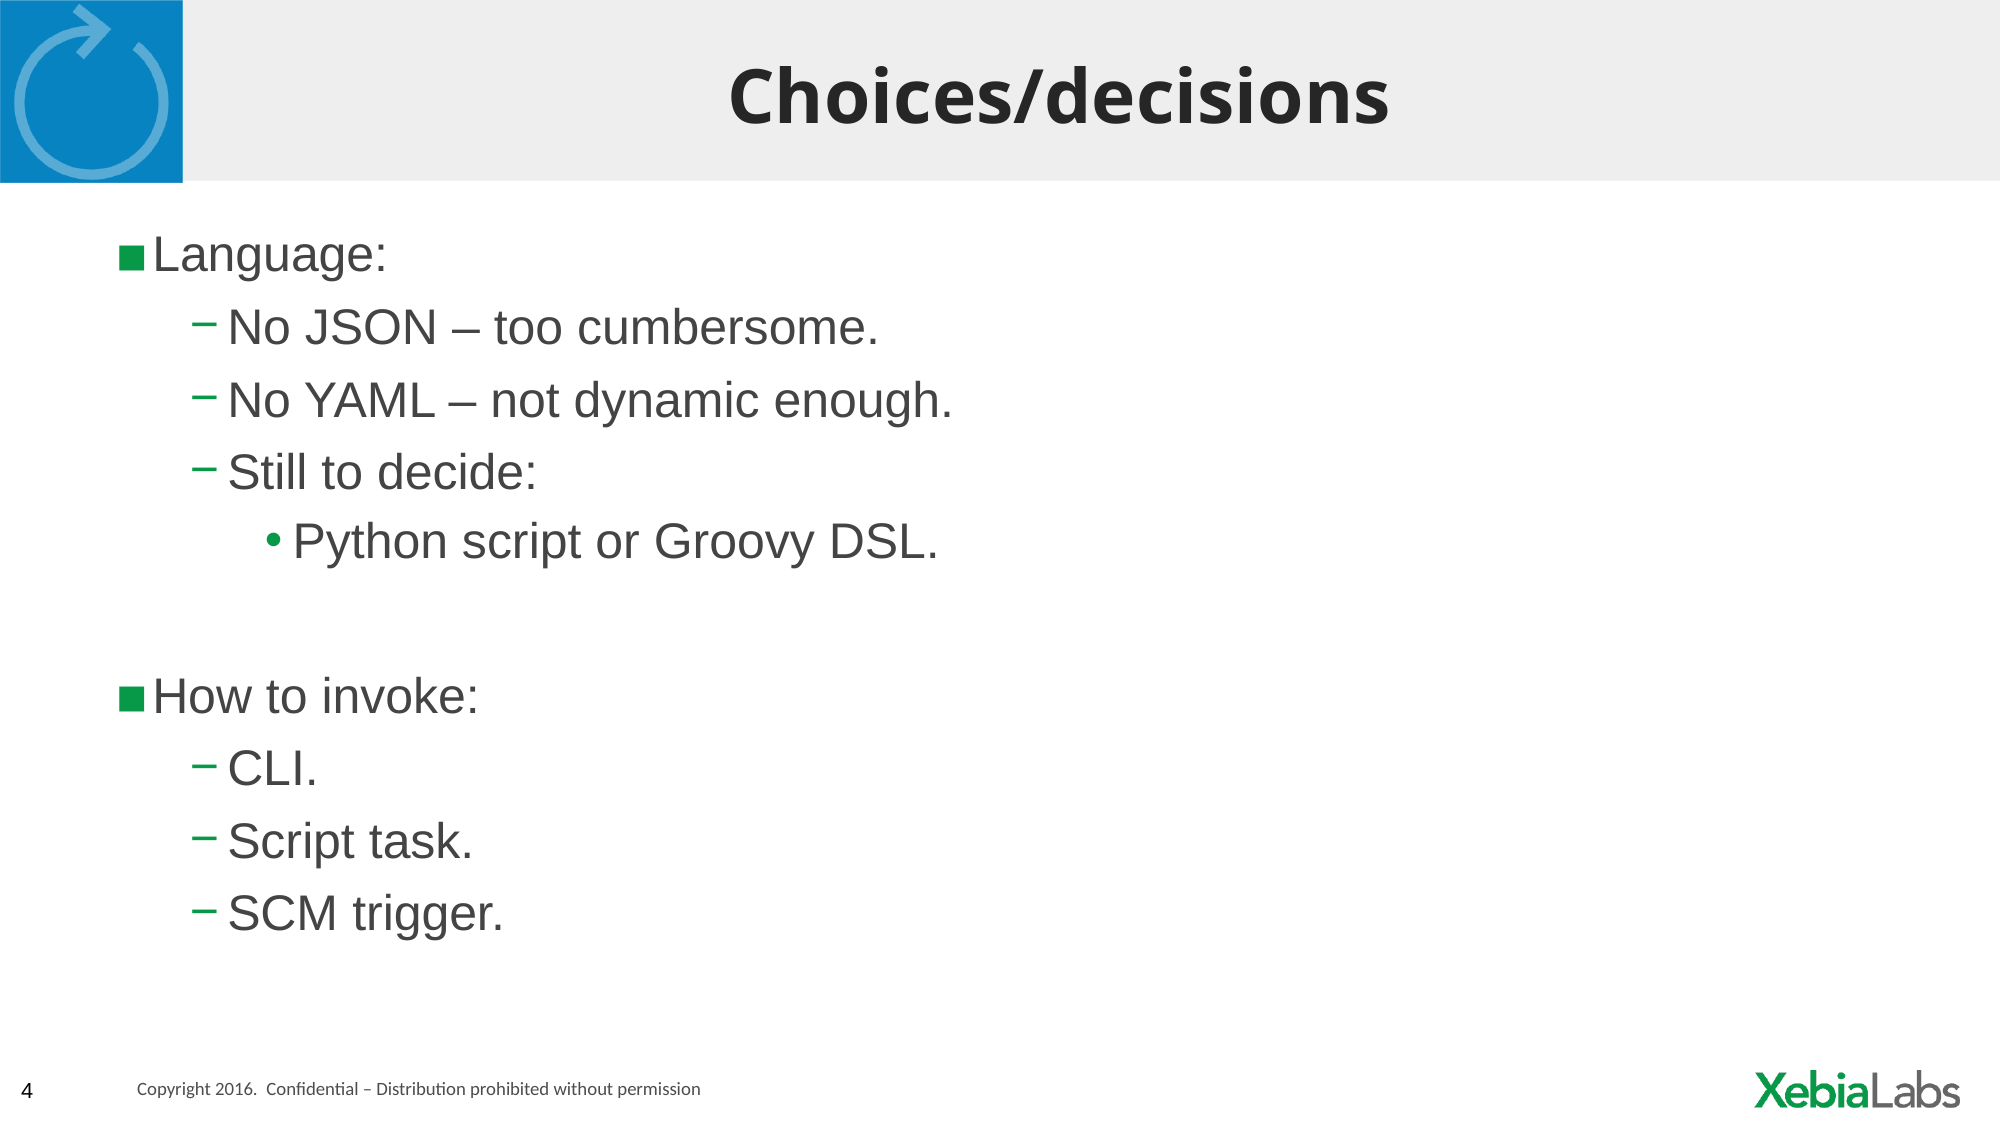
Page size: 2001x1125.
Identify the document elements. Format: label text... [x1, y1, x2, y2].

title Choices/decisions [218, 11, 1900, 176]
picture [1754, 1070, 1960, 1108]
picture [15, 5, 168, 179]
list Language: No JSON – too cumbersome. No YAML – not dynamic enough. Still to decide: Python script or Groovy DSL. How to invoke: CLI. Script task. SCM trigger. [99, 214, 1950, 1056]
